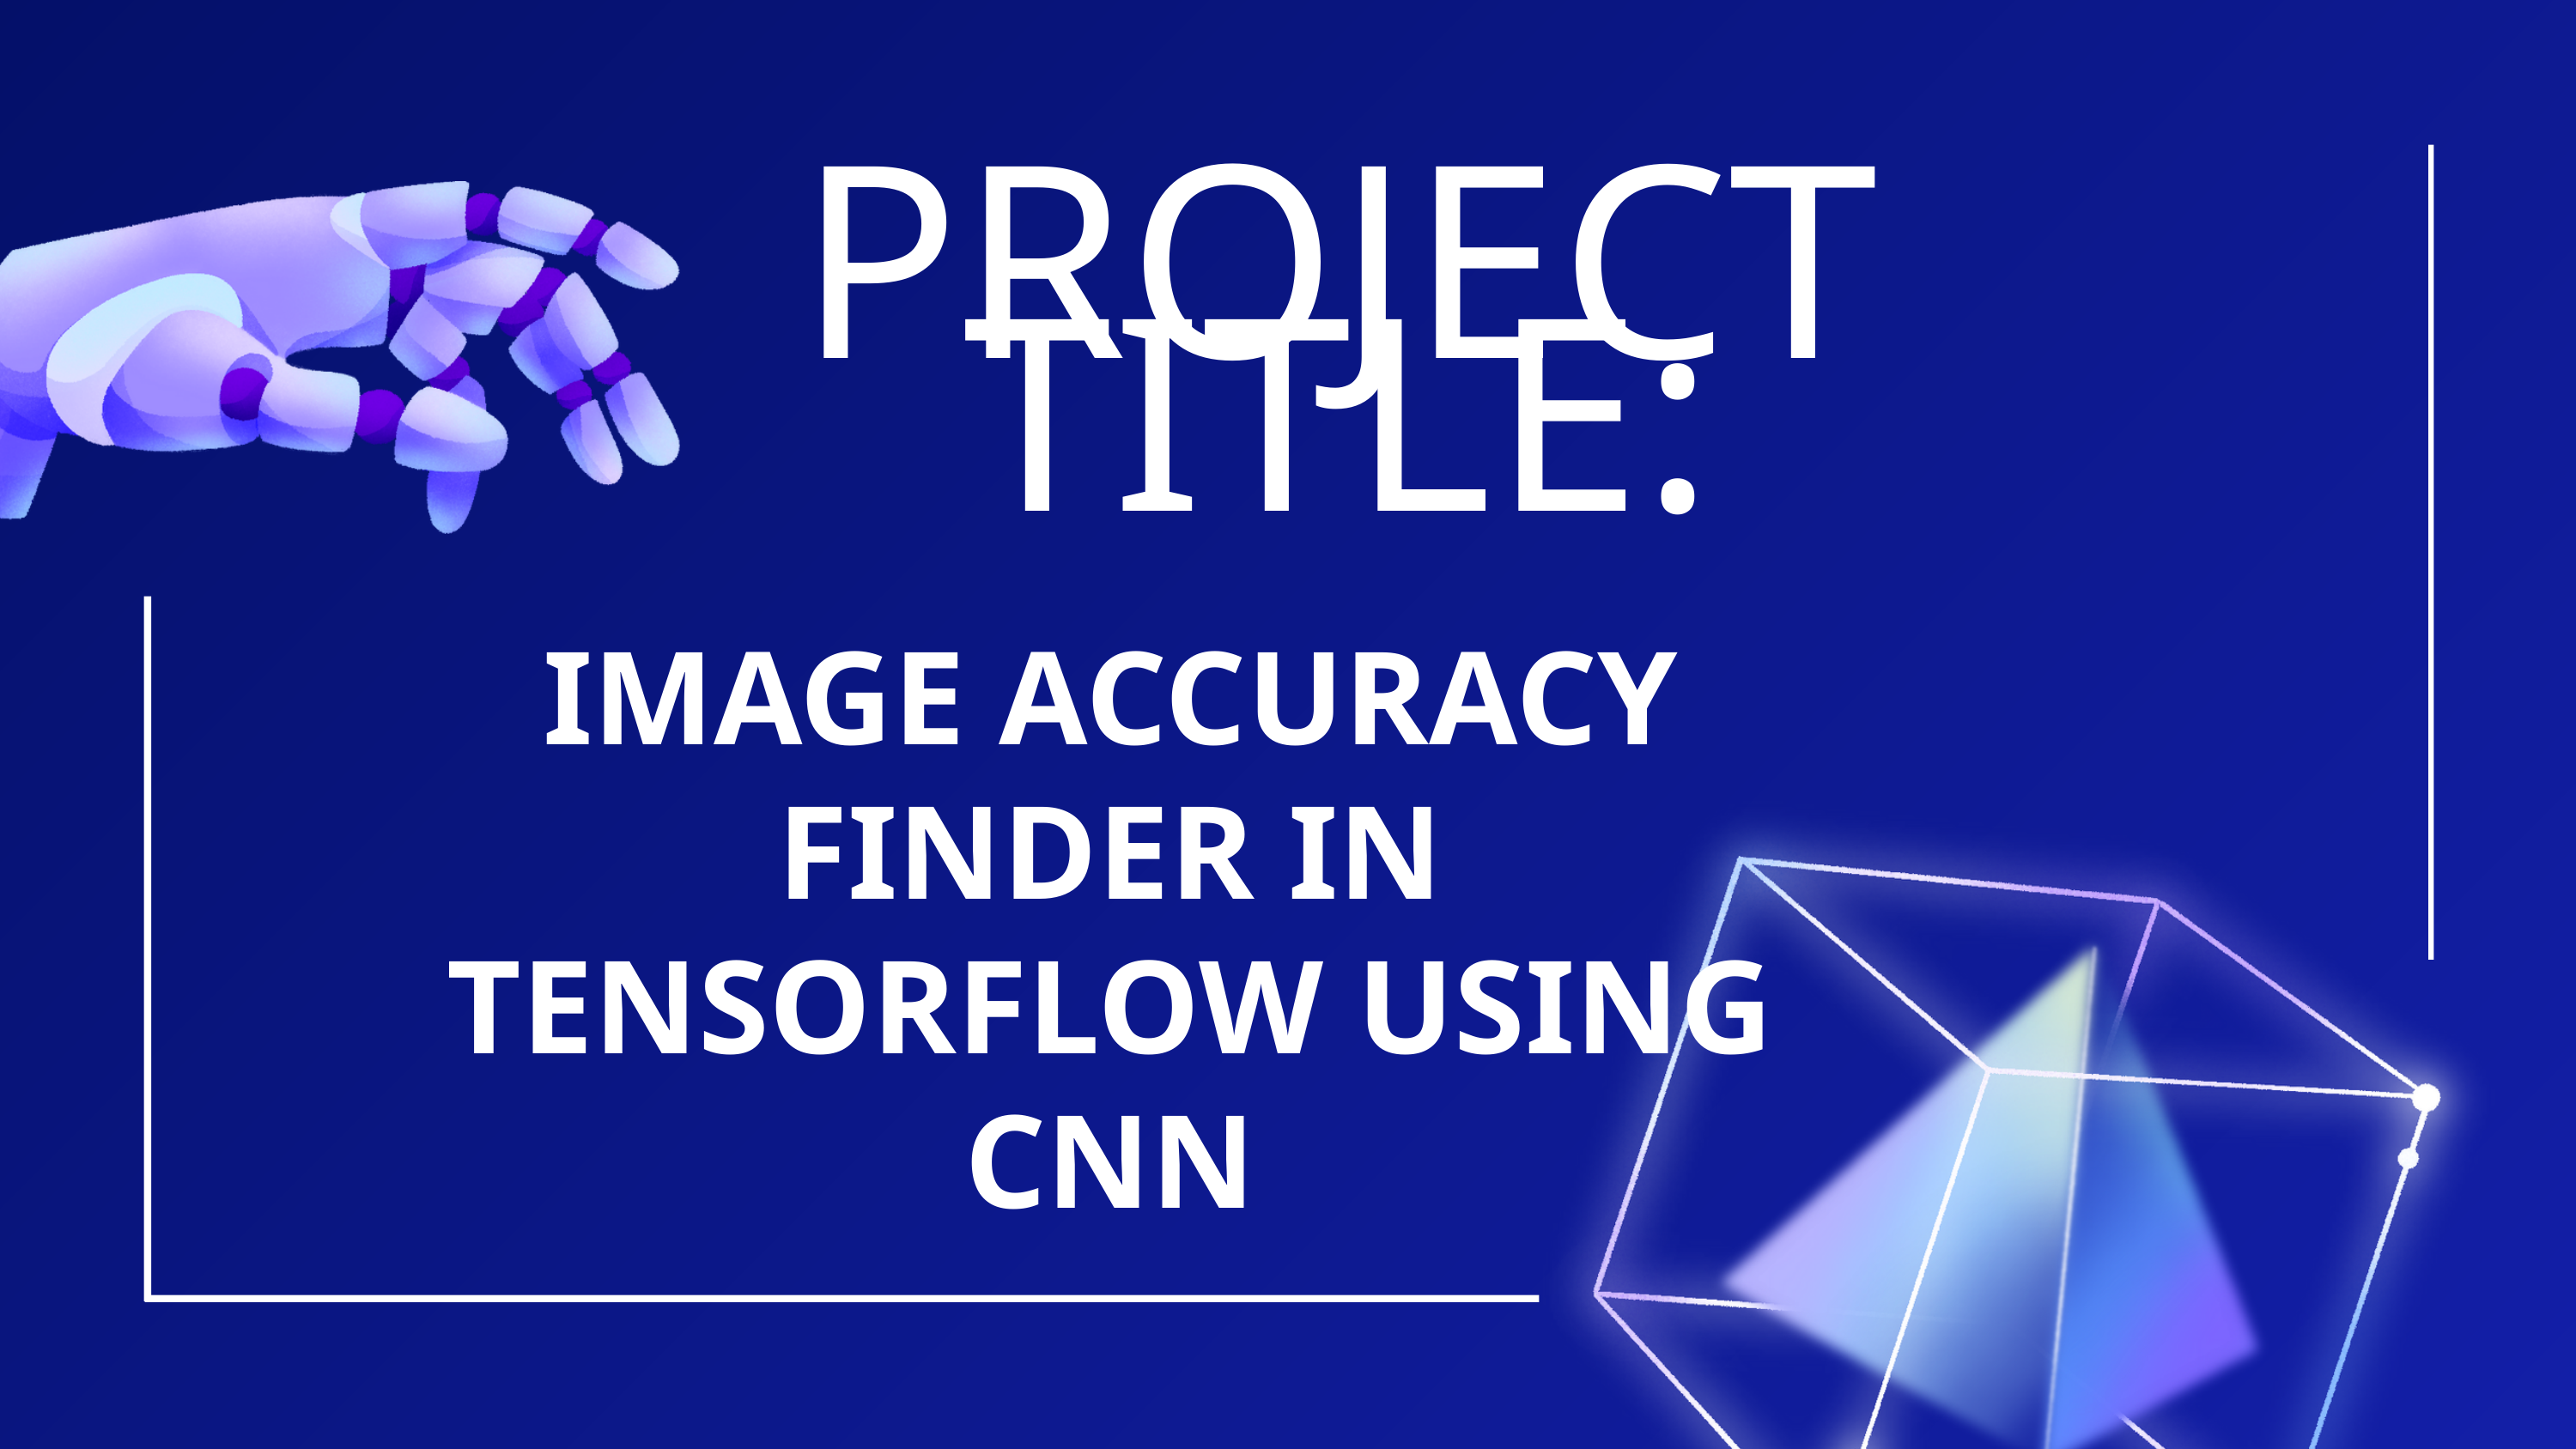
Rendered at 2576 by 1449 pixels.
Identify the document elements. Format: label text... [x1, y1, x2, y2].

text_box [1539, 797, 2500, 1449]
text_box PROJECT TITLE: [680, 258, 1996, 566]
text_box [144, 596, 1540, 1301]
text_box [0, 181, 681, 535]
text_box IMAGE ACCURACY FINDER IN TENSORFLOW USING CNN [1541, 609, 1856, 1240]
